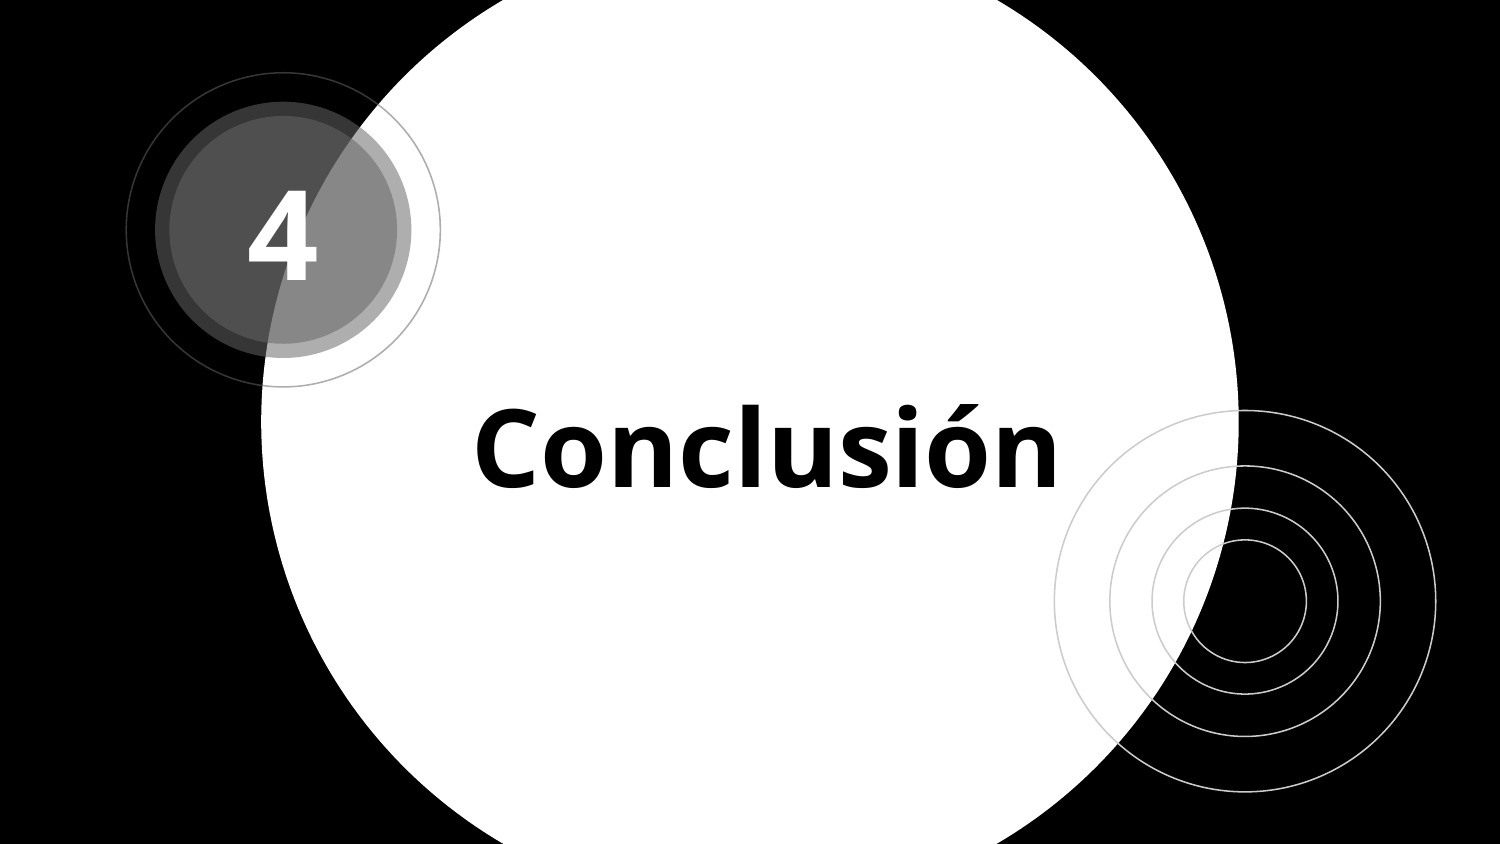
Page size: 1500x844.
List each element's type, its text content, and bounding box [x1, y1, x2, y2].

title Conclusión [365, 366, 1170, 524]
text_box 4 [169, 116, 398, 345]
